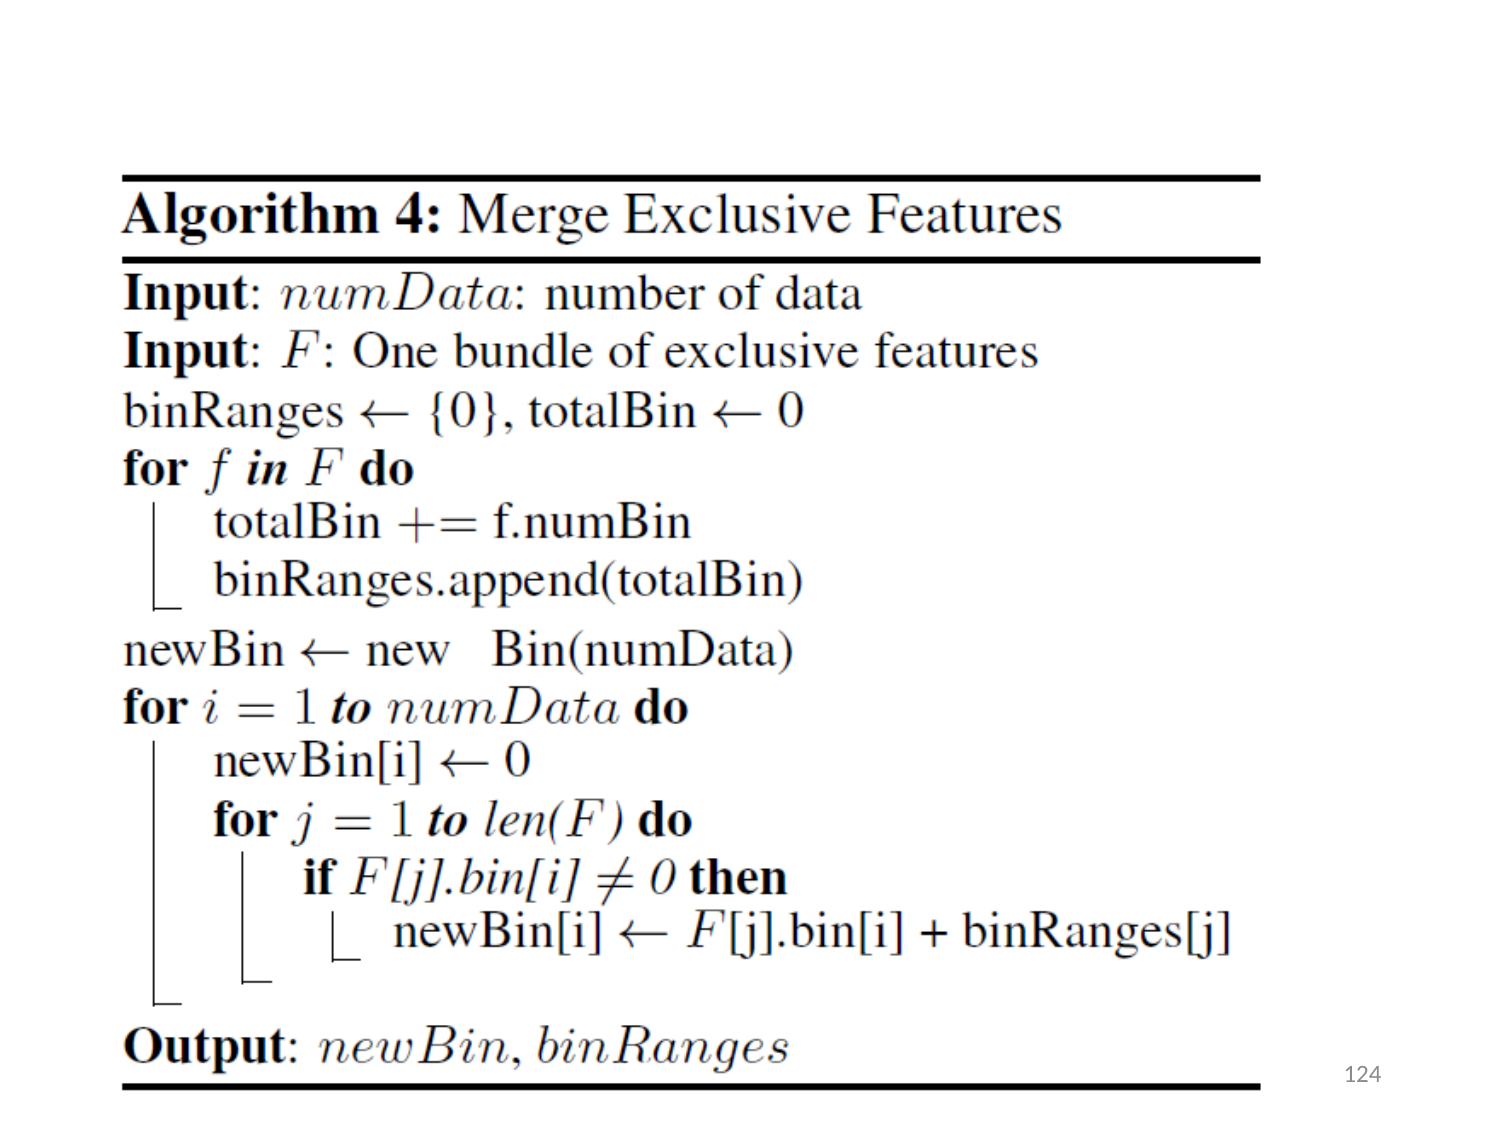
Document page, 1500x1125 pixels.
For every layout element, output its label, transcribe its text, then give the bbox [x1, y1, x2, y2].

slide_number 124 [1059, 1042, 1397, 1103]
picture [114, 165, 1276, 1097]
